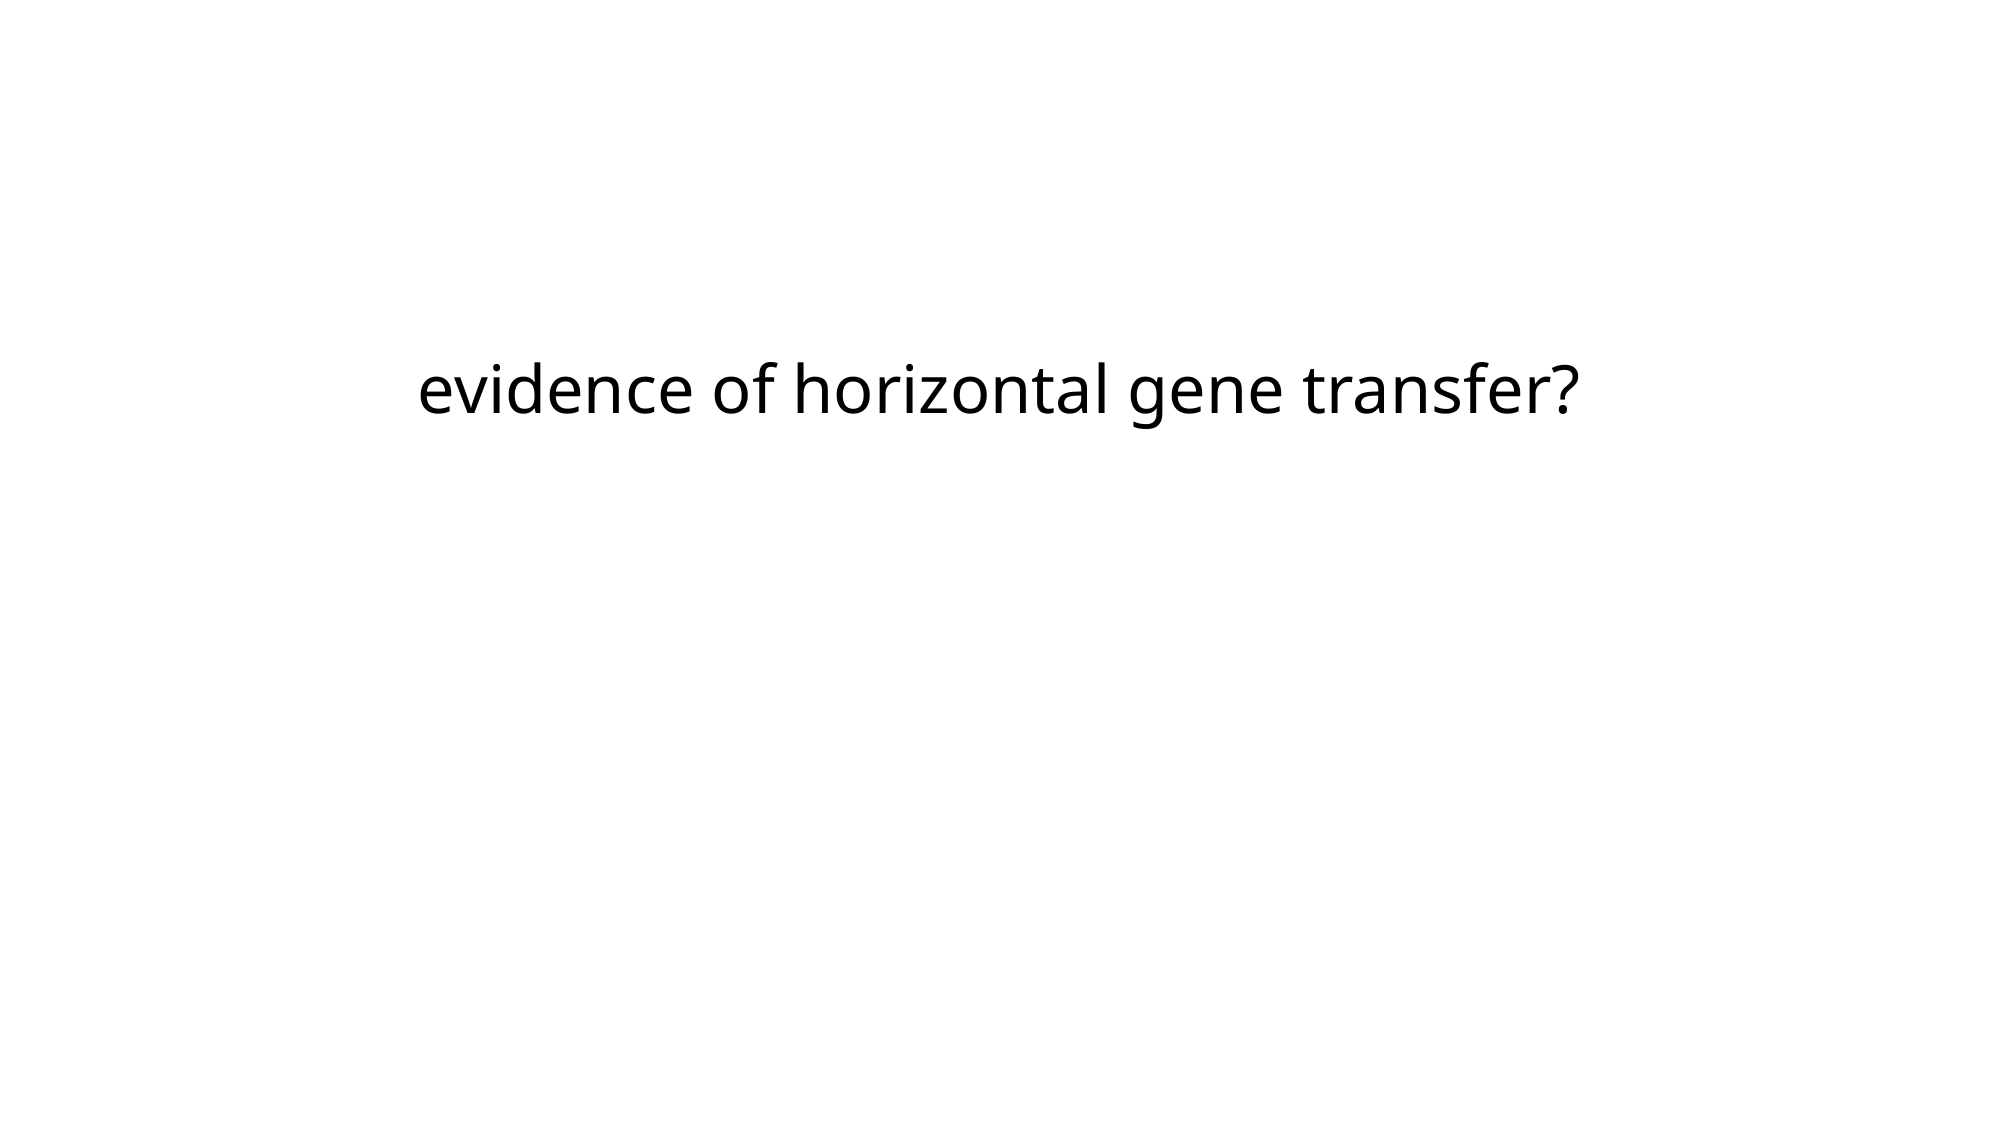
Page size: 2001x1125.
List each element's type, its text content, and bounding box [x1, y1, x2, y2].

list evidence of horizontal gene transfer? [137, 299, 1863, 1014]
